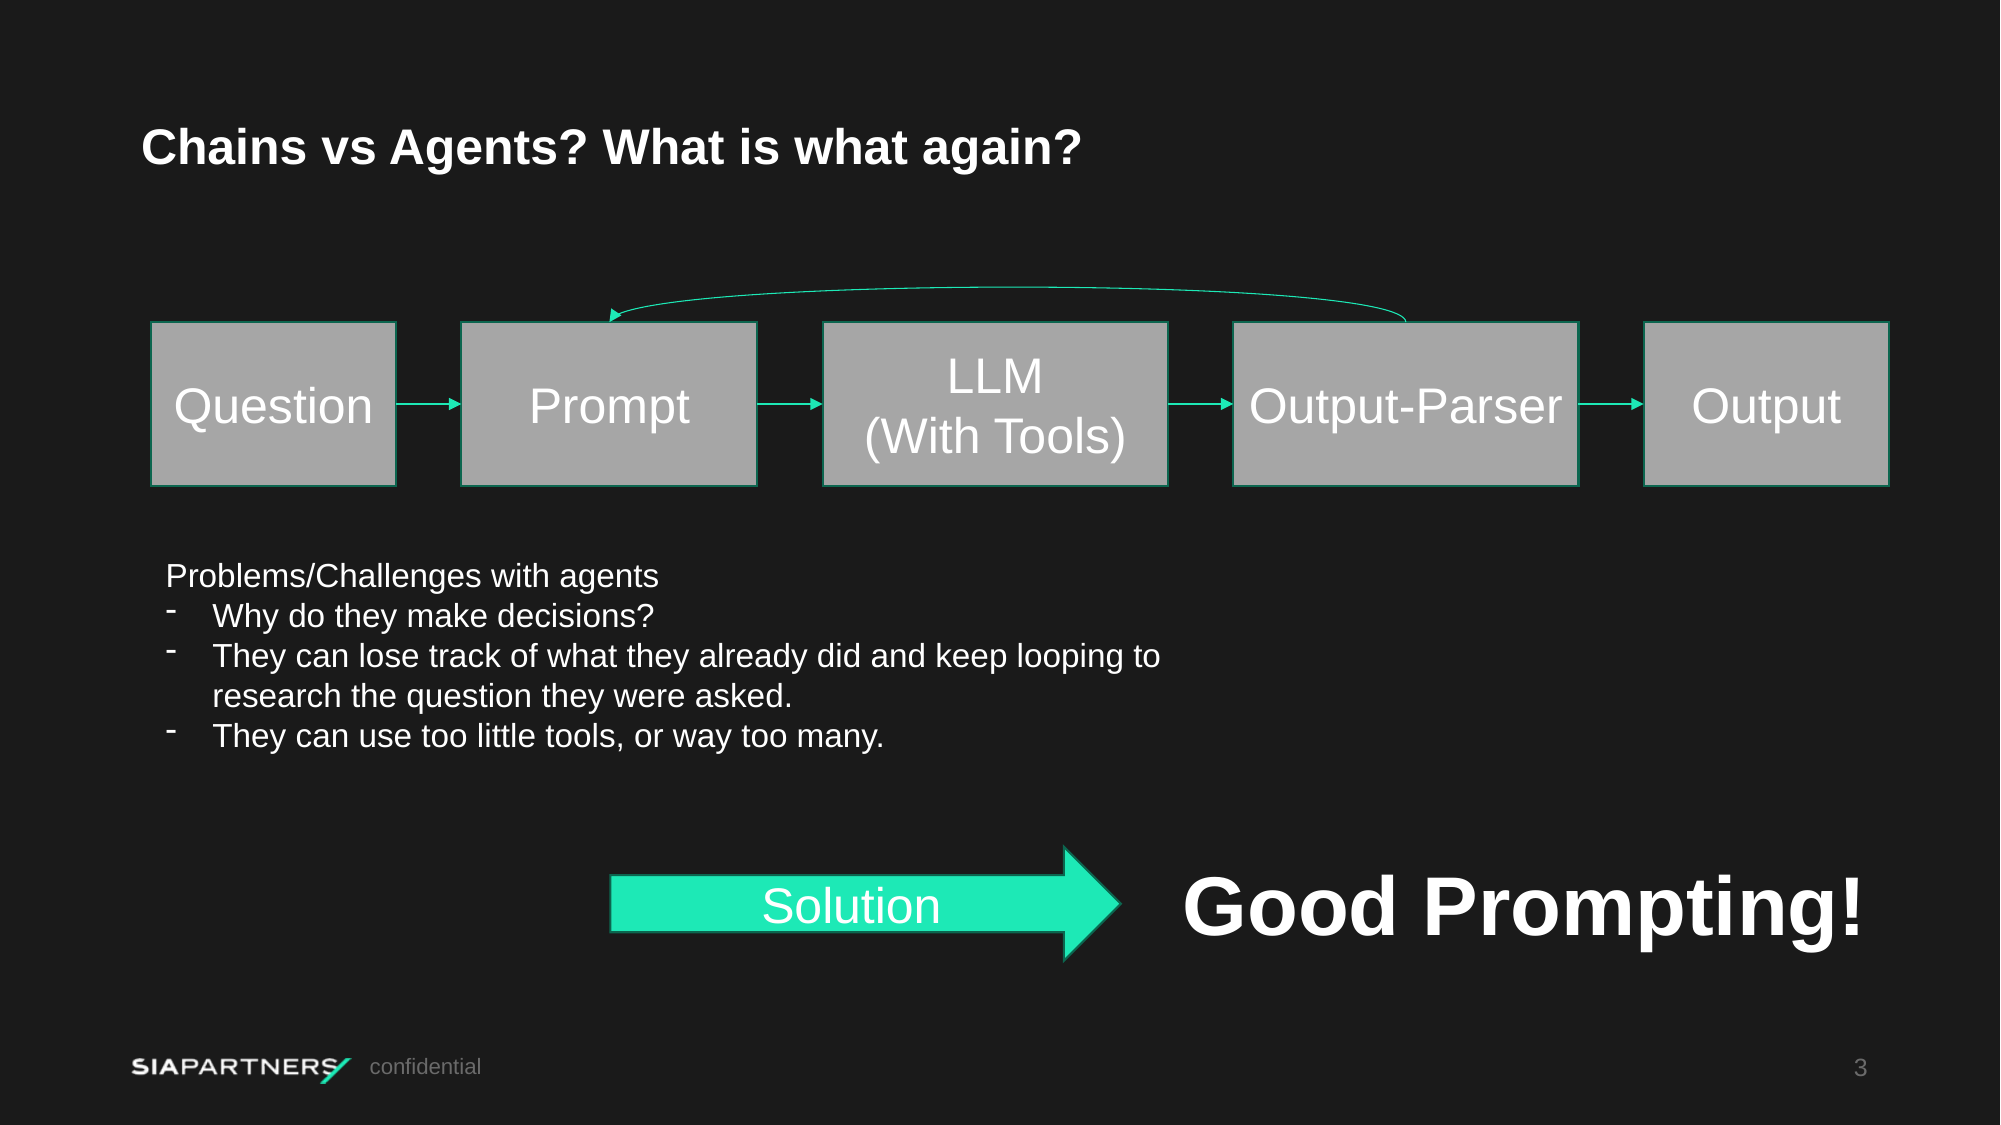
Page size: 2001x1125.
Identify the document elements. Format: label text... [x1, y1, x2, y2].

text_box Solution [609, 844, 1123, 964]
text_box Good Prompting! [1167, 844, 1924, 960]
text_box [150, 321, 1889, 486]
title Chains vs Agents? What is what again? [126, 113, 1874, 278]
picture [131, 1058, 352, 1084]
text_box Problems/Challenges with agents Why do they make decisions? They can lose track of what they already did and keep looping to research the question they were asked. They can use too little tools, or way too many. [150, 546, 1234, 762]
